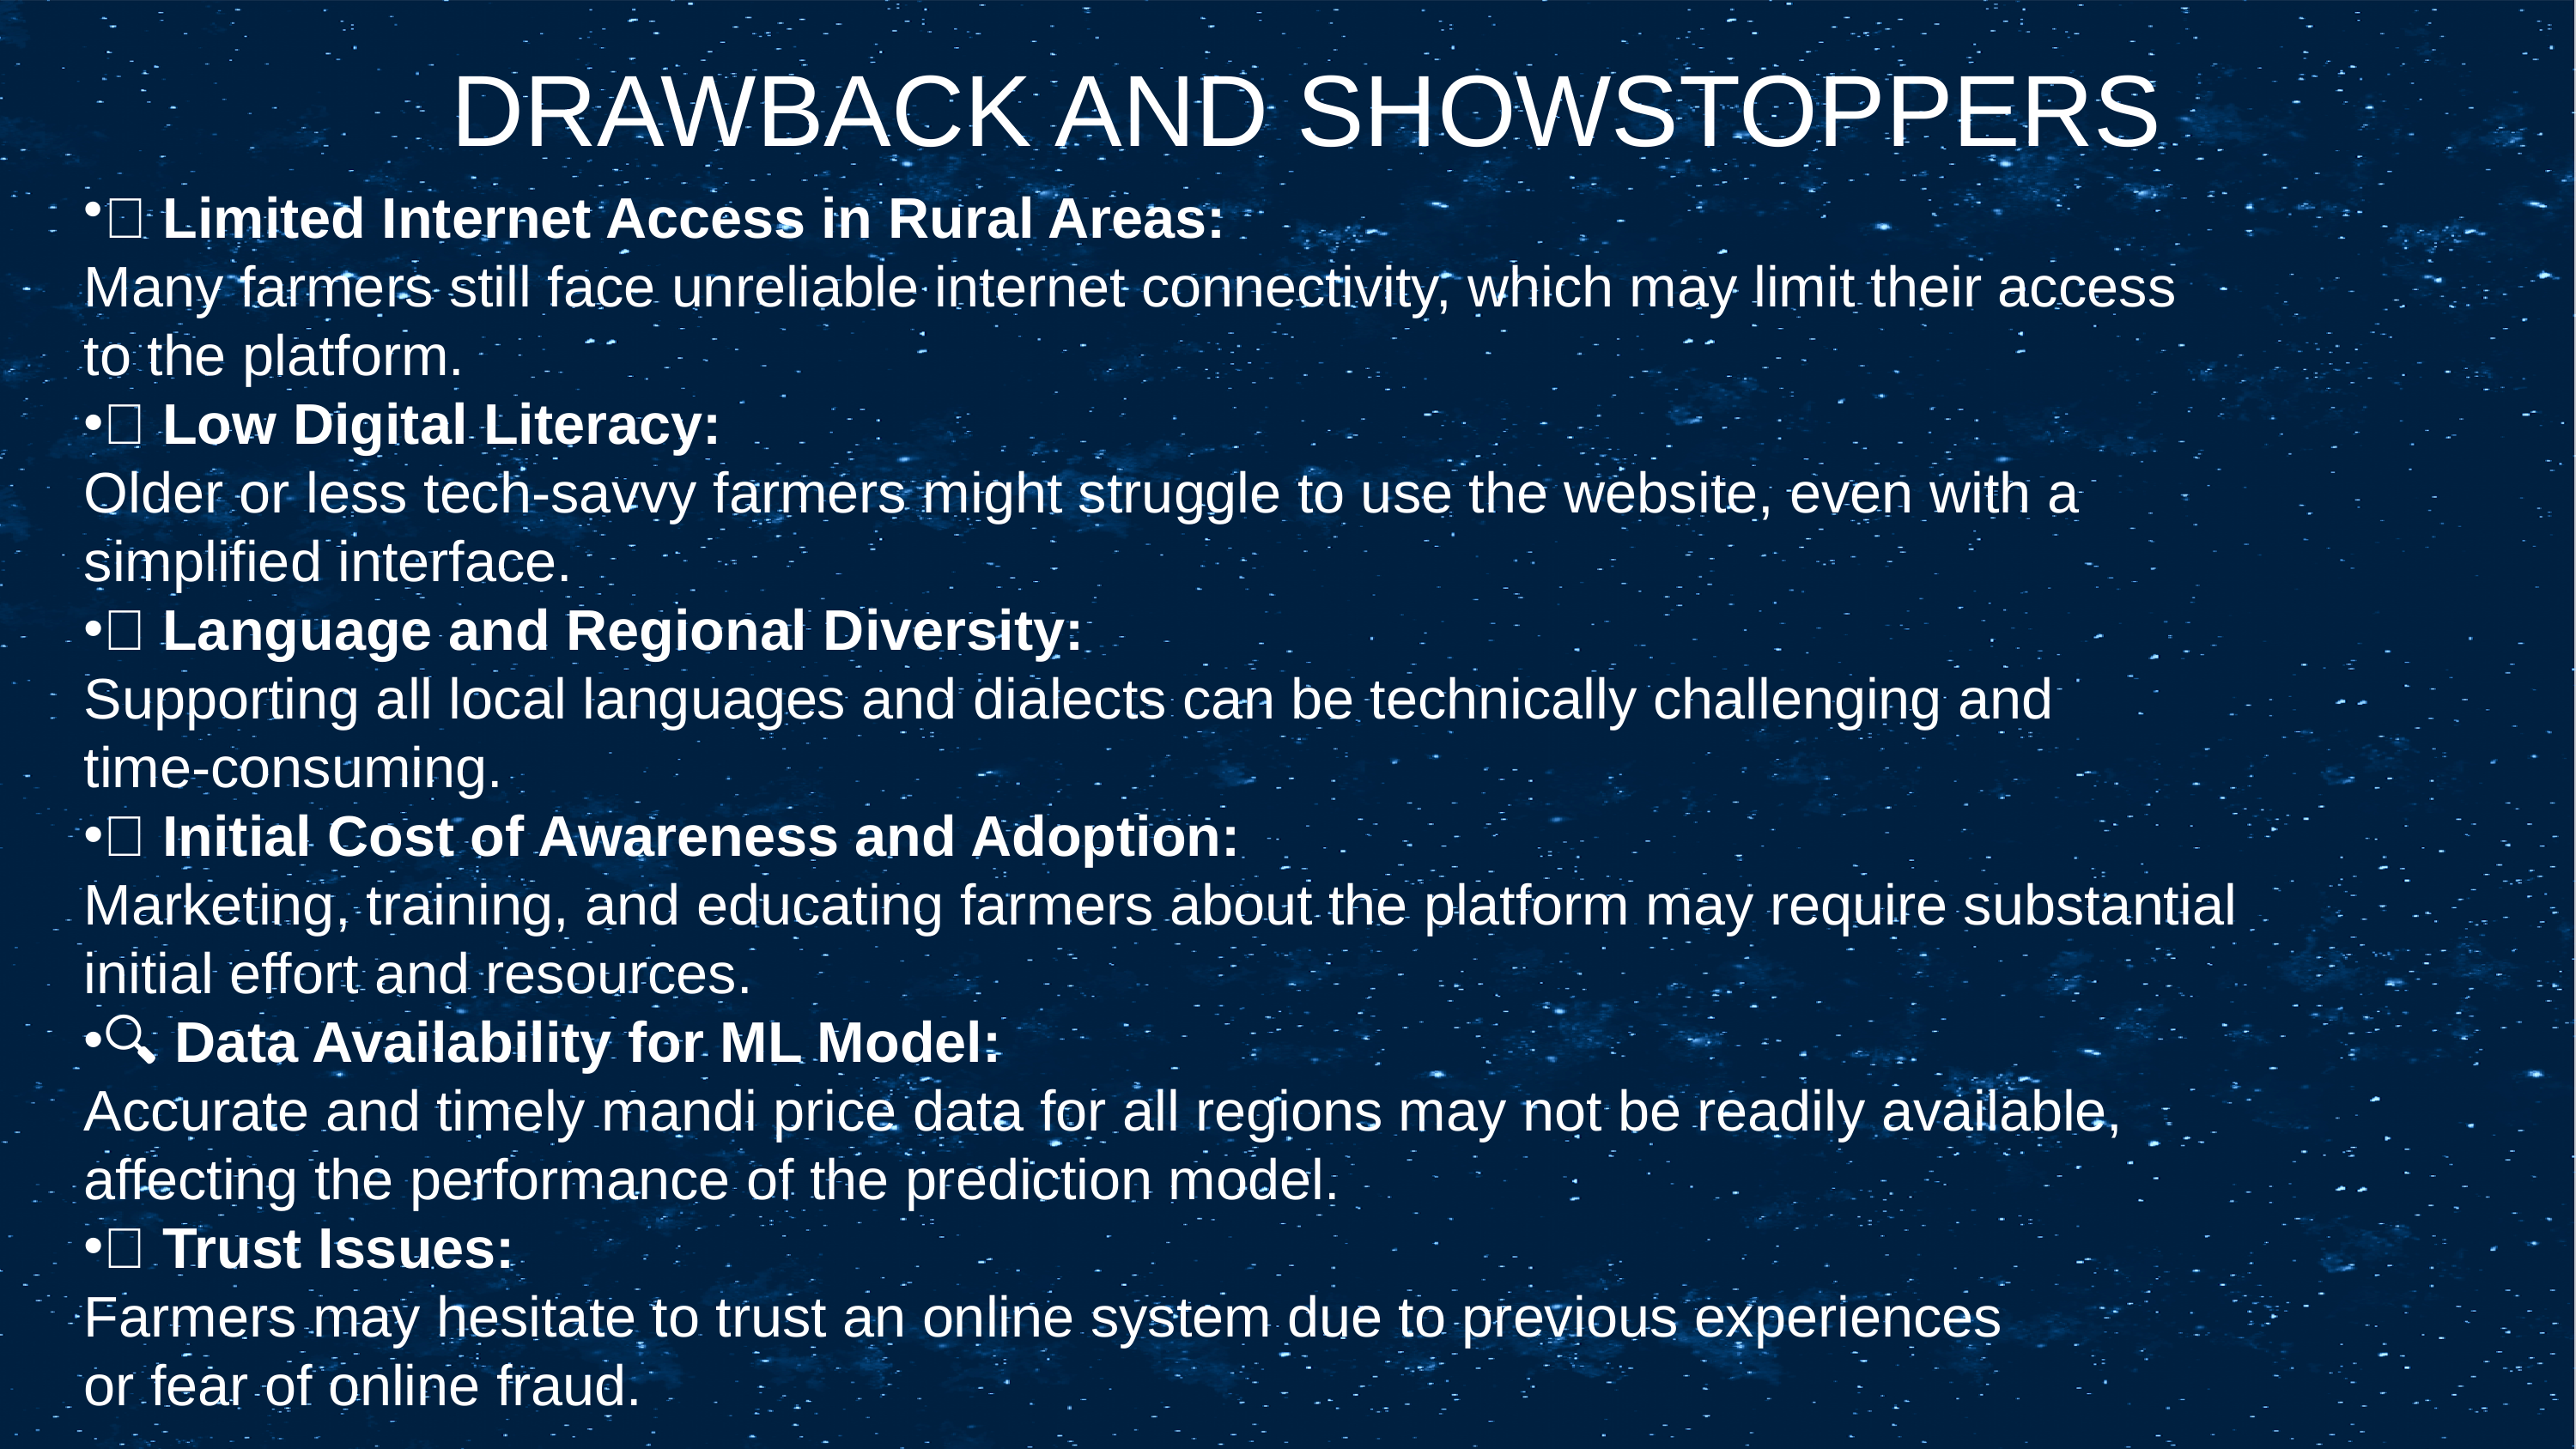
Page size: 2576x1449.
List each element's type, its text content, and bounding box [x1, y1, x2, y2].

text_box [42, 0, 2576, 889]
text_box [0, 0, 2576, 1449]
text_box [37, 678, 42, 864]
text_box 📶 Limited Internet Access in Rural Areas: Many farmers still face unreliable internet connectivity, which may limit their access to the platform. 📱 Low Digital Literacy: Older or less tech-savvy farmers might struggle to use the website, even with a simplified interface. 🌐 Language and Regional Diversity: Supporting all local languages and dialects can be technically challenging and time-consuming. 💸 Initial Cost of Awareness and Adoption: Marketing, training, and educating farmers about the platform may require substantial initial effort and resources. 🔍 Data Availability for ML Model: Accurate and timely mandi price data for all regions may not be readily available, affecting the performance of the prediction model. 🤝 Trust Issues: Farmers may hesitate to trust an online system due to previous experiences or fear of online fraud. [70, 174, 2506, 1423]
